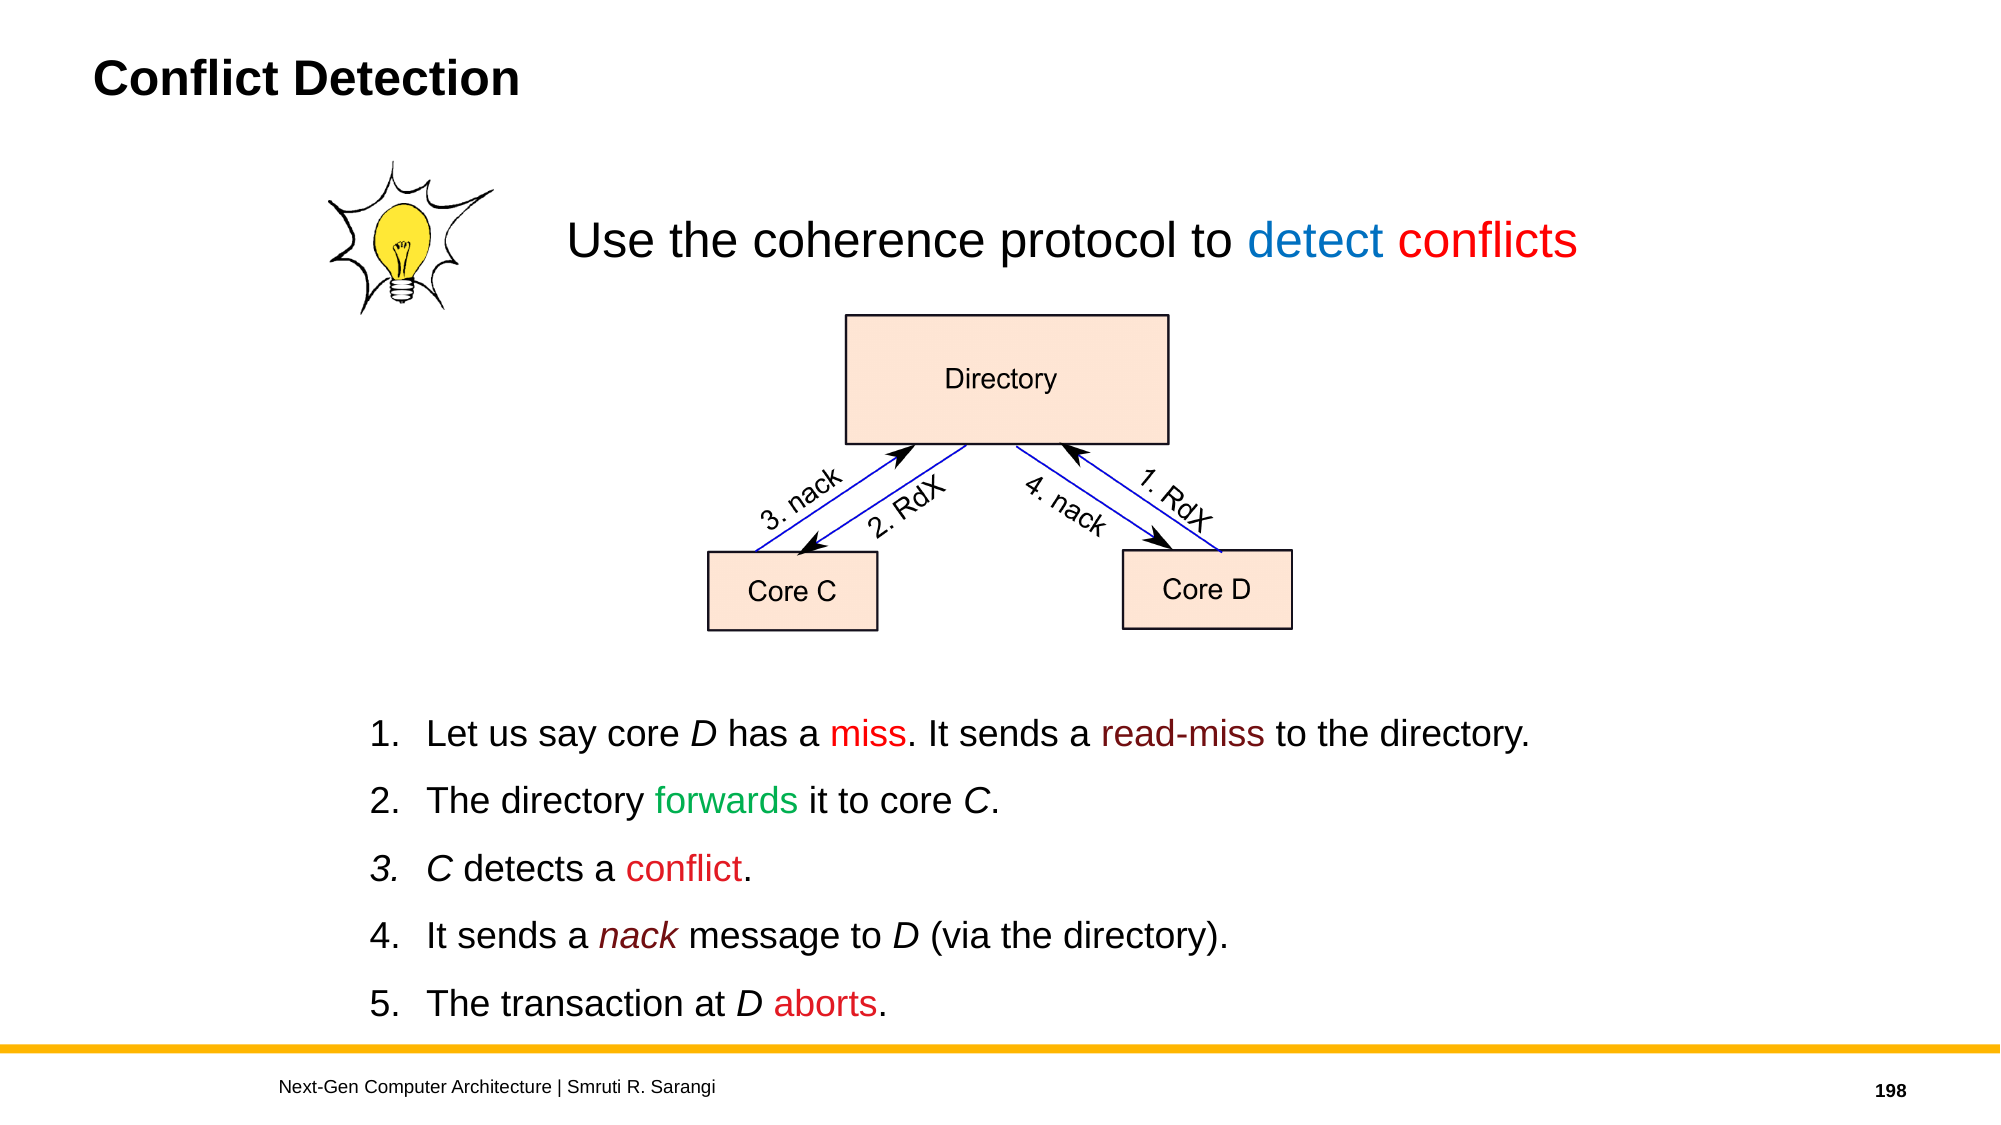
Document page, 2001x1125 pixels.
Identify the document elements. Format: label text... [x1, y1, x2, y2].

slide_number 198 [1711, 1071, 1922, 1109]
title Conflict Detection [78, 45, 1578, 180]
text_box Use the coherence protocol to detect conflicts [551, 199, 1608, 275]
footer Next-Gen Computer Architecture | Smruti R. Sarangi [263, 1067, 1464, 1105]
picture [707, 314, 1293, 632]
text_box Let us say core D has a miss. It sends a read-miss to the directory. The directory forwards it to core C. C detects a conflict. It sends a nack message to D (via the directory). The transaction at D aborts. [354, 678, 1547, 1076]
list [328, 160, 494, 315]
